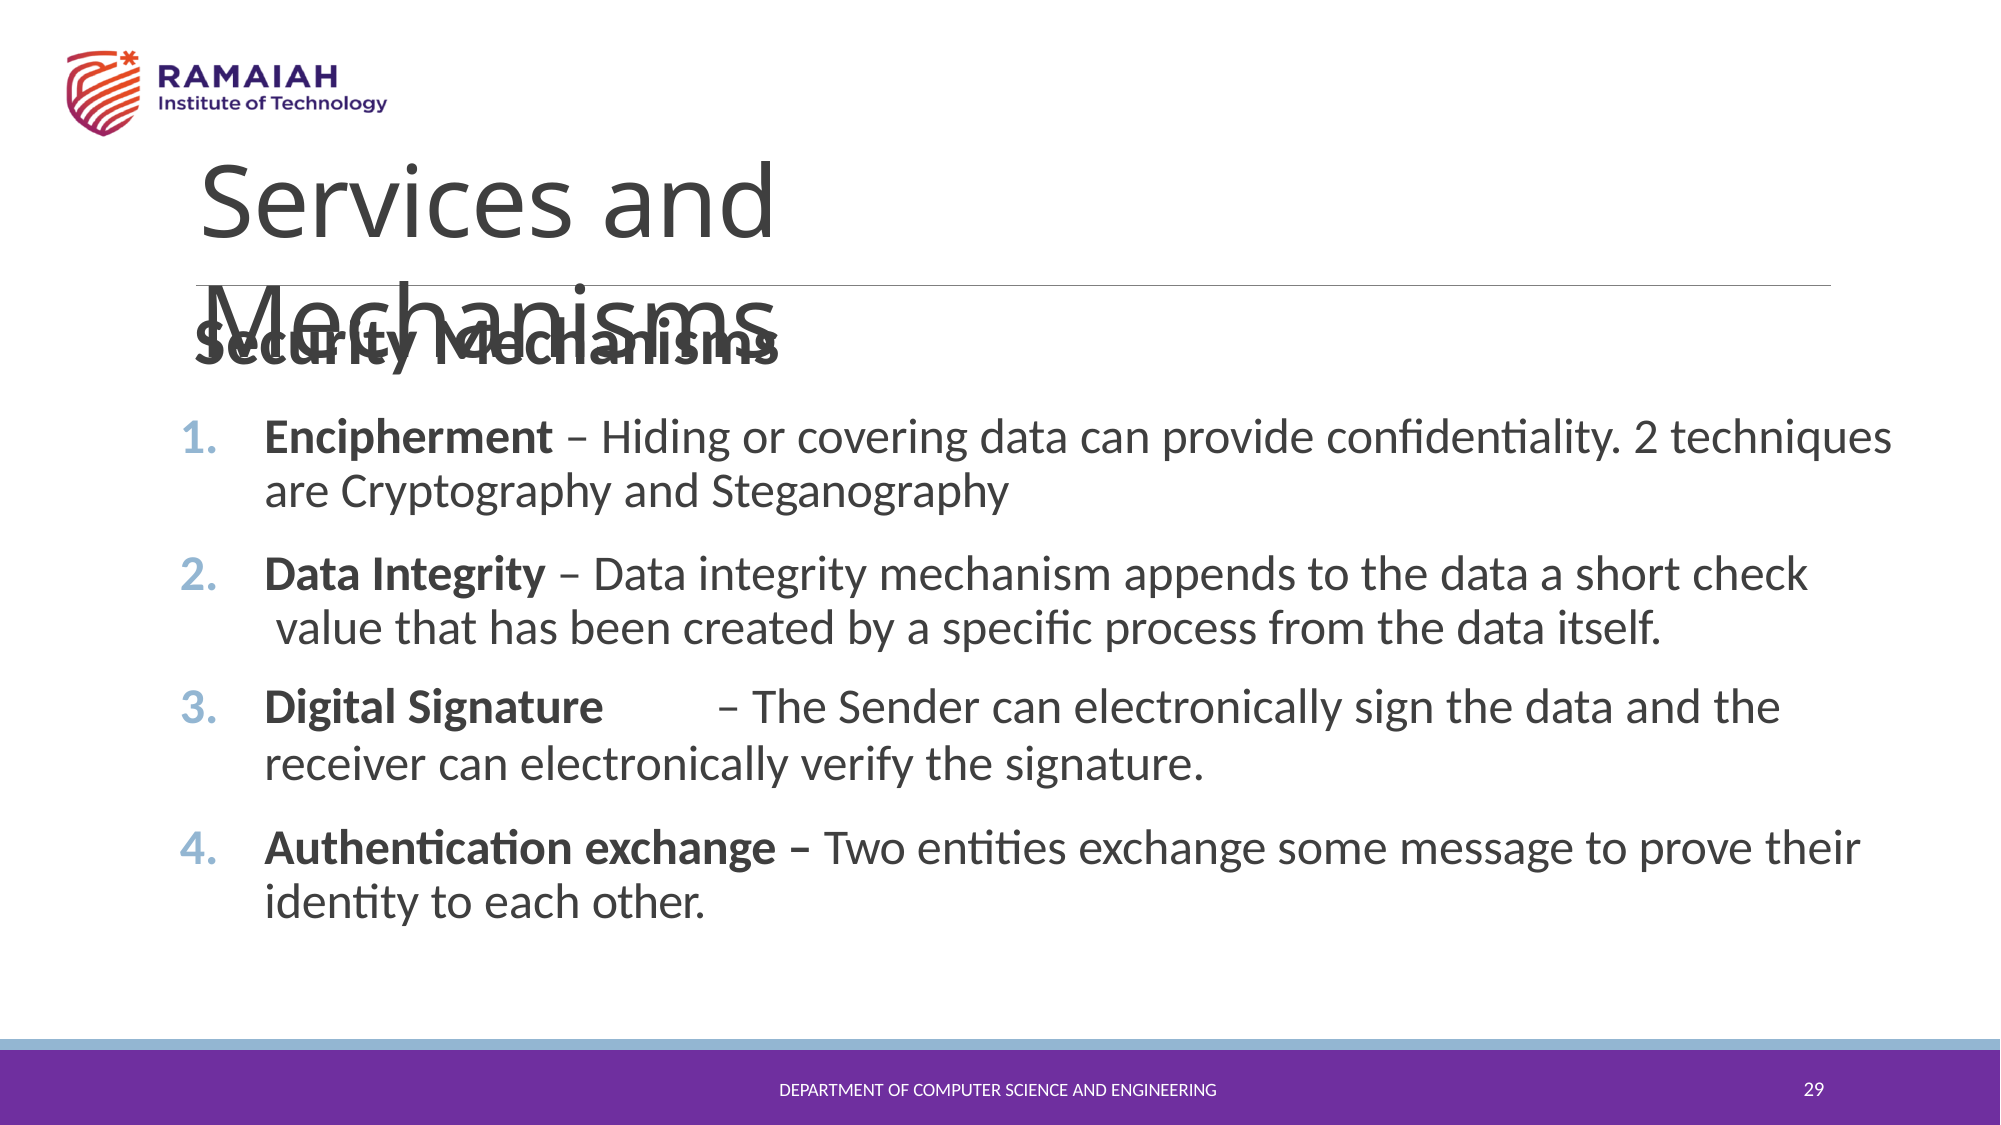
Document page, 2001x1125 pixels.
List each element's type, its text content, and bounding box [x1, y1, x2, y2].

text_box Security Mechanisms Encipherment – Hiding or covering data can provide confidentiality. 2 techniques are Cryptography and Steganography Data Integrity – Data integrity mechanism appends to the data a short check value that has been created by a specific process from the data itself. Digital Signature – The Sender can electronically sign the data and the receiver can electronically verify the signature. Authentication exchange – Two entities exchange some message to prove their identity to each other. [177, 263, 1908, 929]
title Services and Mechanisms [197, 135, 1208, 263]
footer DEPARTMENT OF COMPUTER SCIENCE AND ENGINEERING [777, 1079, 1224, 1125]
slide_number 29 [1797, 1079, 1831, 1125]
picture [65, 49, 388, 137]
